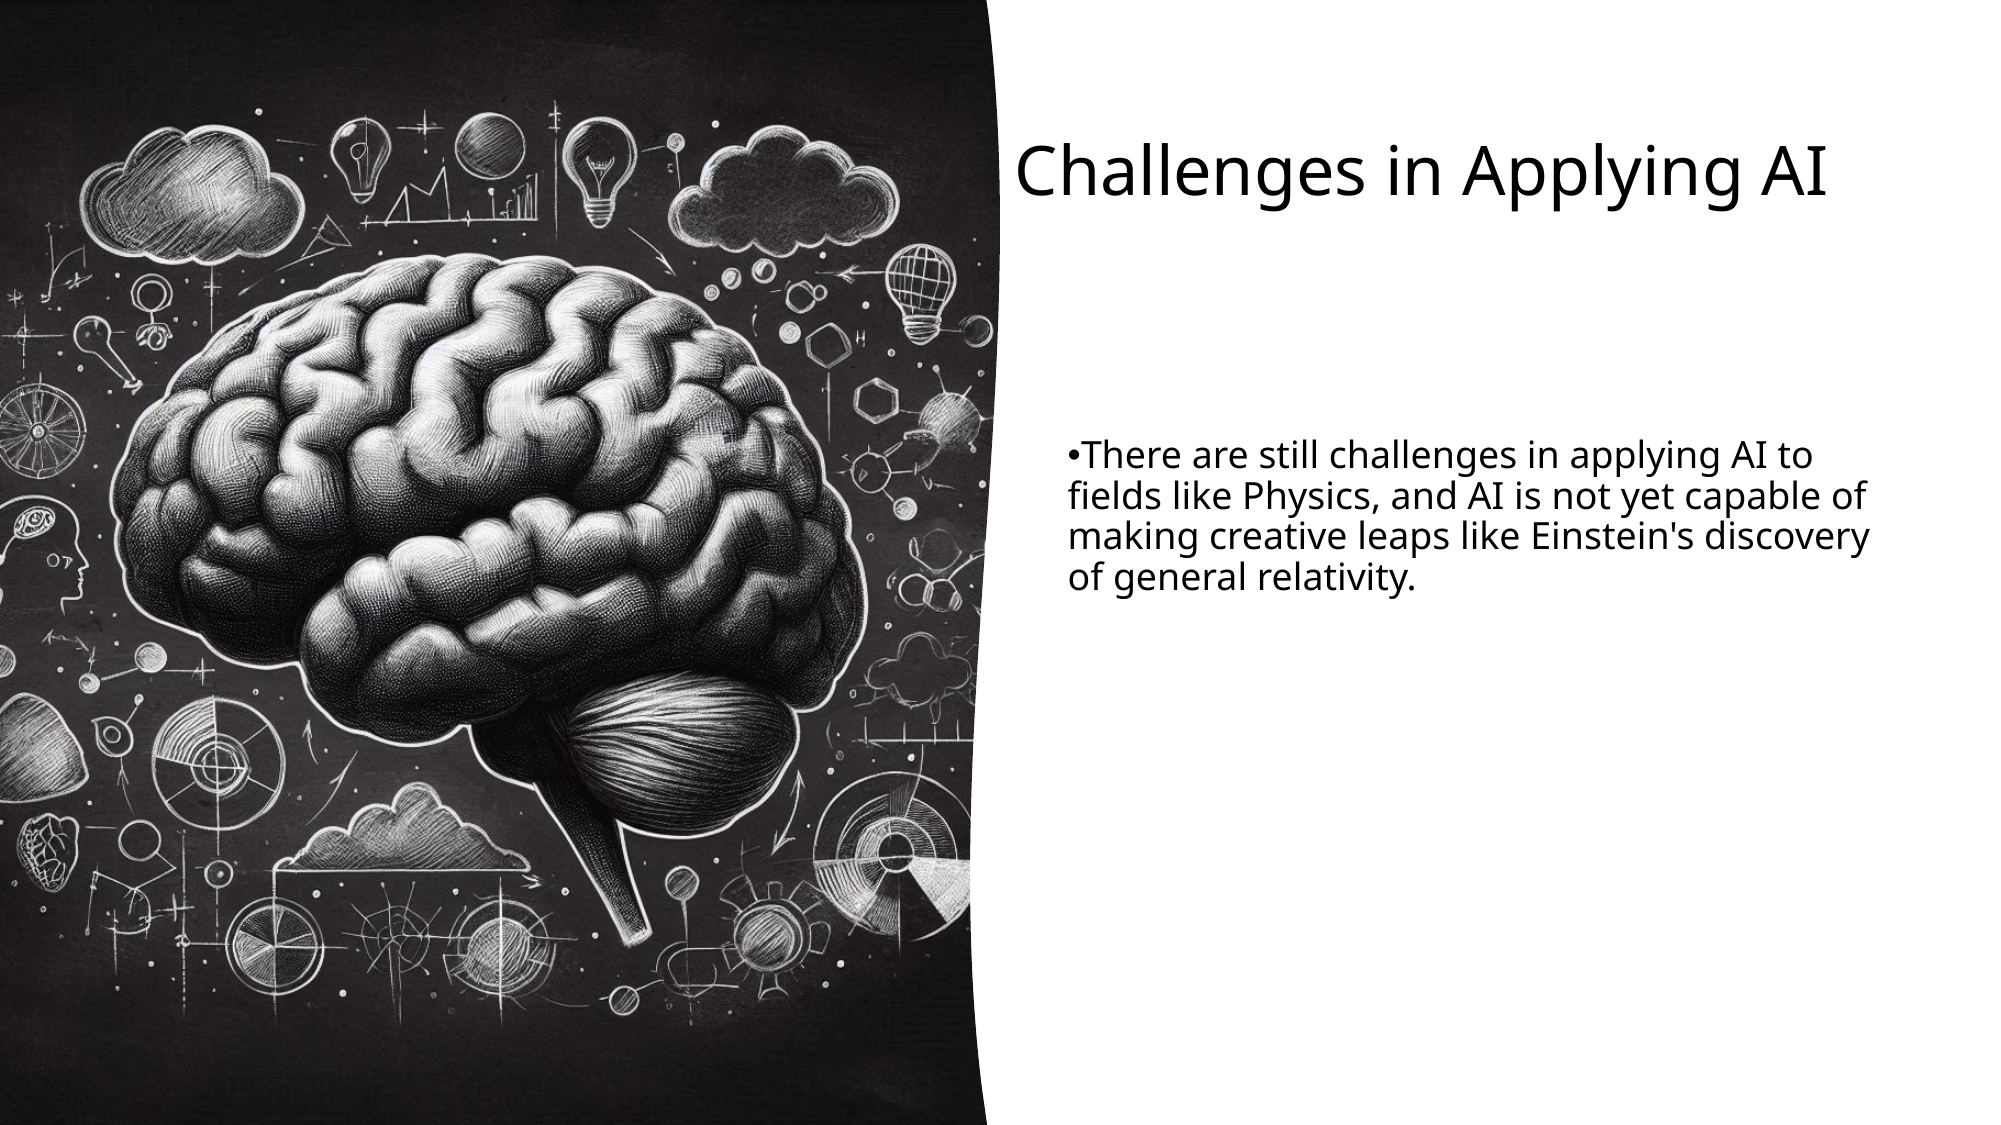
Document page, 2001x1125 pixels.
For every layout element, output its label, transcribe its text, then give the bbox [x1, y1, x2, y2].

picture [0, 0, 1001, 1125]
text_box [1077, 269, 1767, 994]
text_box There are still challenges in applying AI to fields like Physics, and AI is not yet capable of making creative leaps like Einstein's discovery of general relativity. [1767, 428, 1921, 625]
title Challenges in Applying AI [1001, 80, 1921, 218]
text_box There are still challenges in applying AI to fields like Physics, and AI is not yet capable of making creative leaps like Einstein's discovery of general relativity. [1052, 428, 1077, 625]
